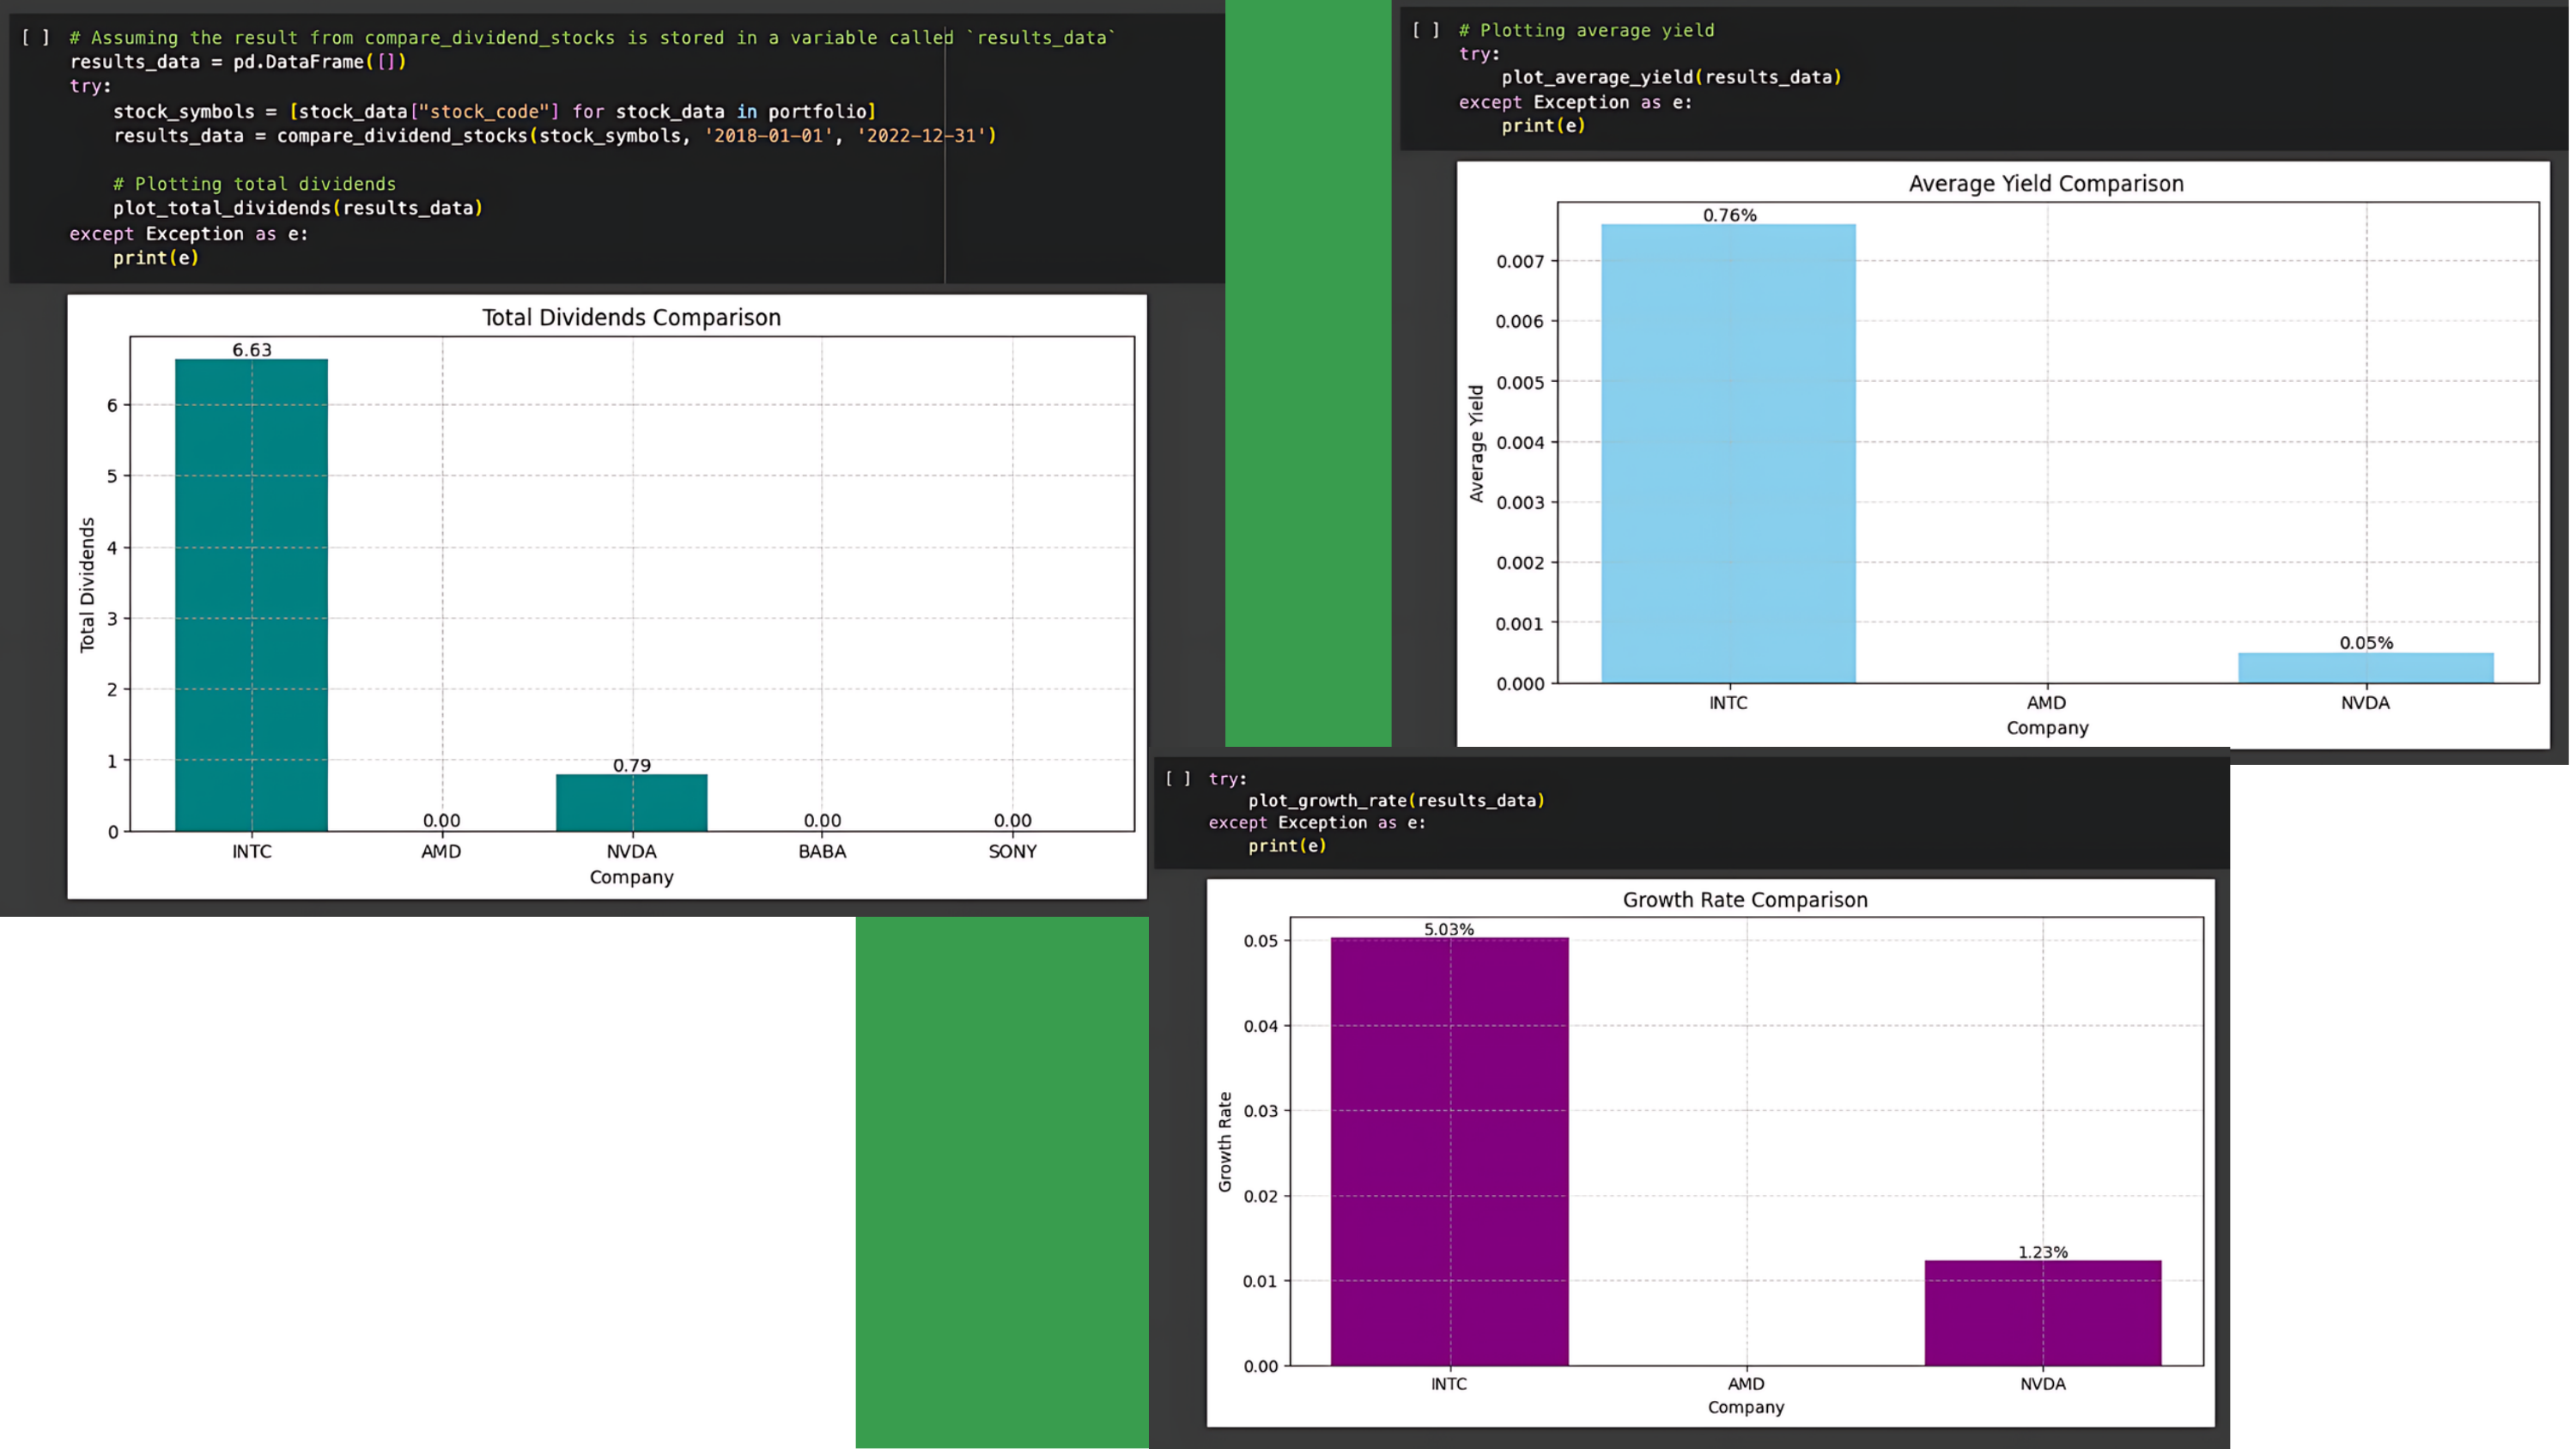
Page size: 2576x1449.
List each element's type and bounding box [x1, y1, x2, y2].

text_box [1149, 747, 2231, 1449]
text_box [855, 918, 1149, 1449]
text_box [0, 0, 1226, 918]
text_box [1391, 0, 2569, 765]
text_box [1226, 0, 1391, 747]
